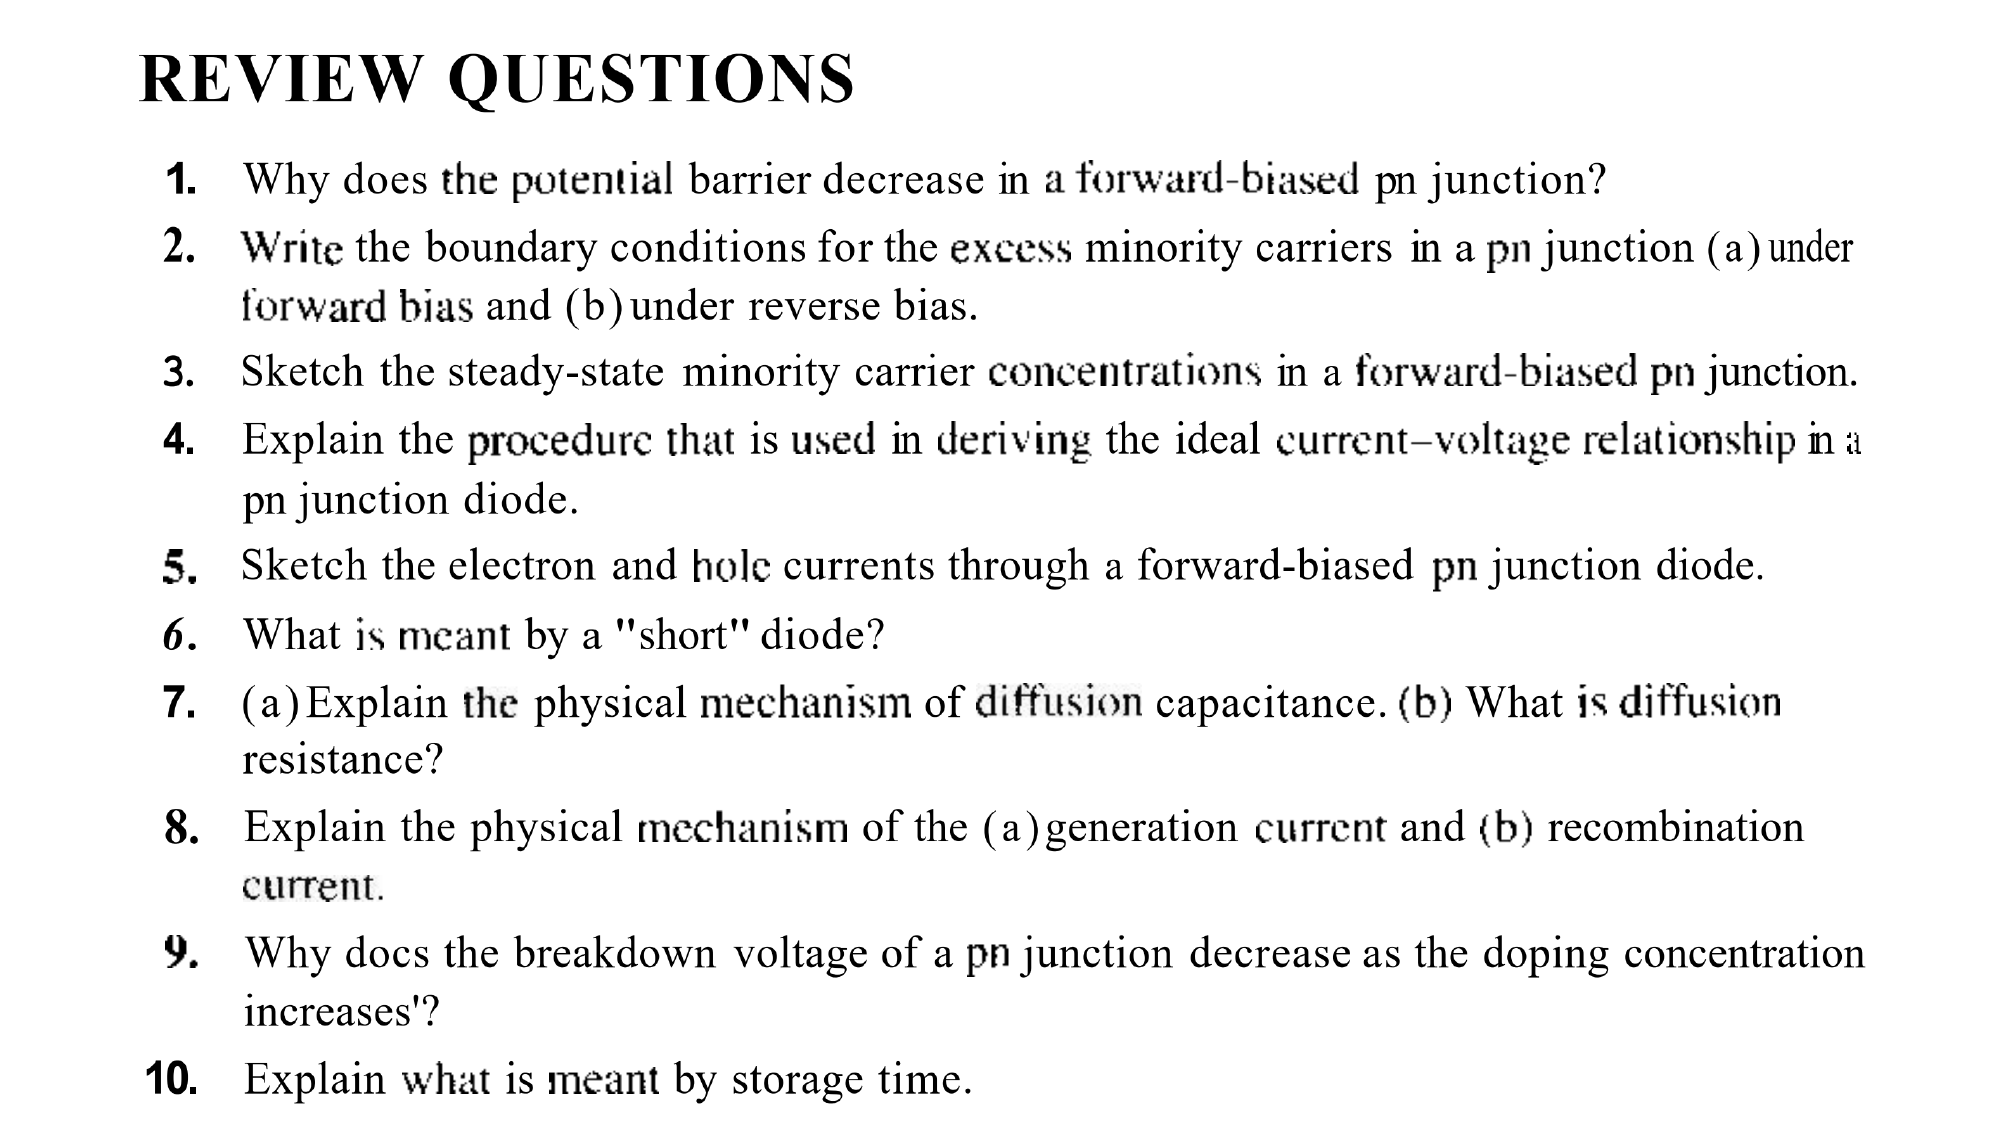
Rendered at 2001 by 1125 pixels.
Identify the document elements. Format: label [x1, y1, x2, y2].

picture [89, 0, 1866, 1125]
